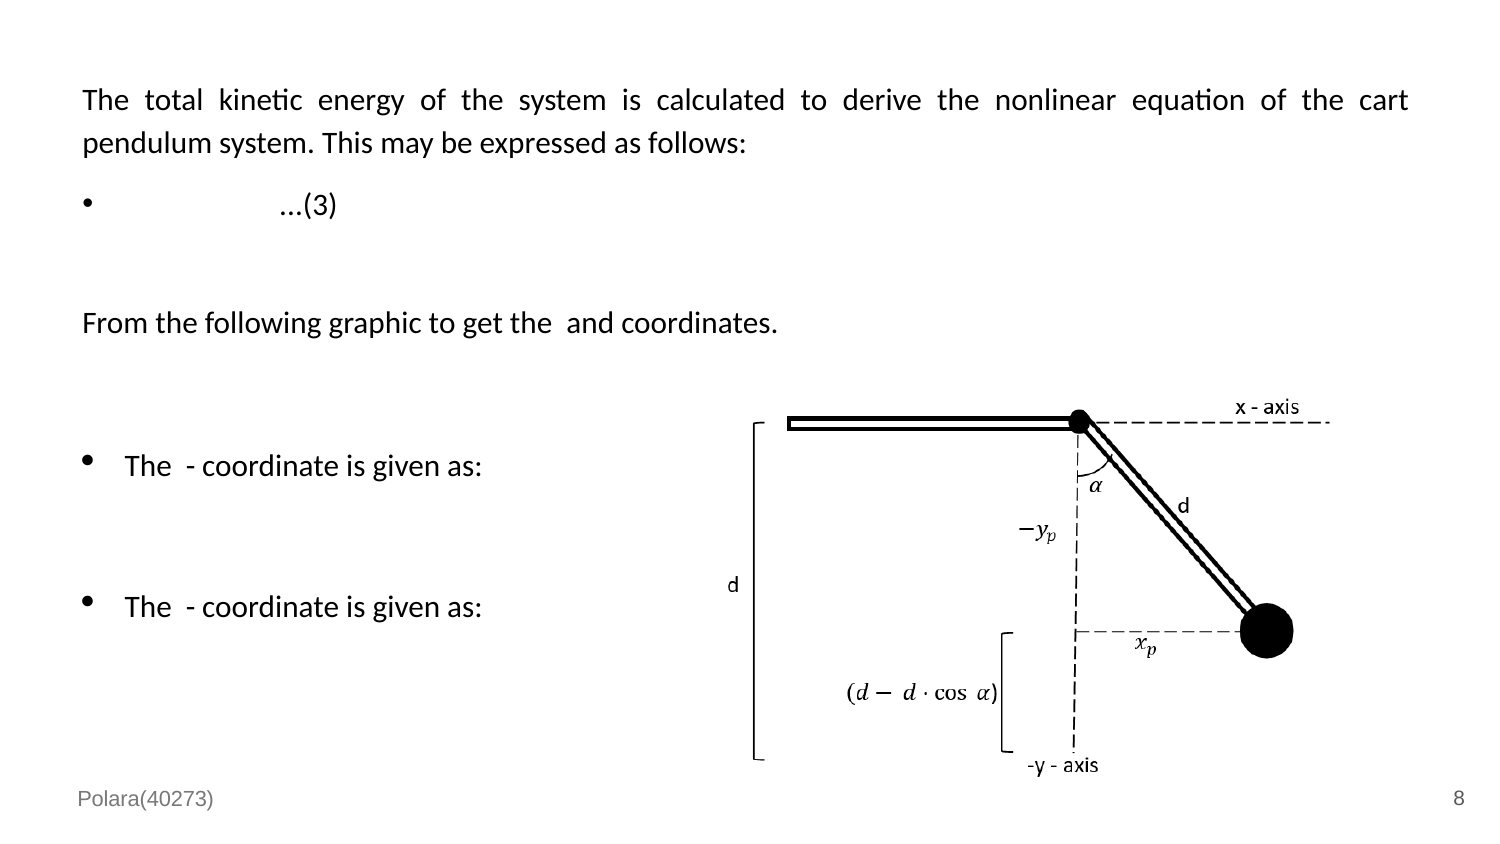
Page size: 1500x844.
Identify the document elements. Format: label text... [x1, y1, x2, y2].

picture [712, 397, 1339, 789]
slide_number 8 [1389, 764, 1480, 830]
text_box Polara(40273) [42, 774, 249, 820]
